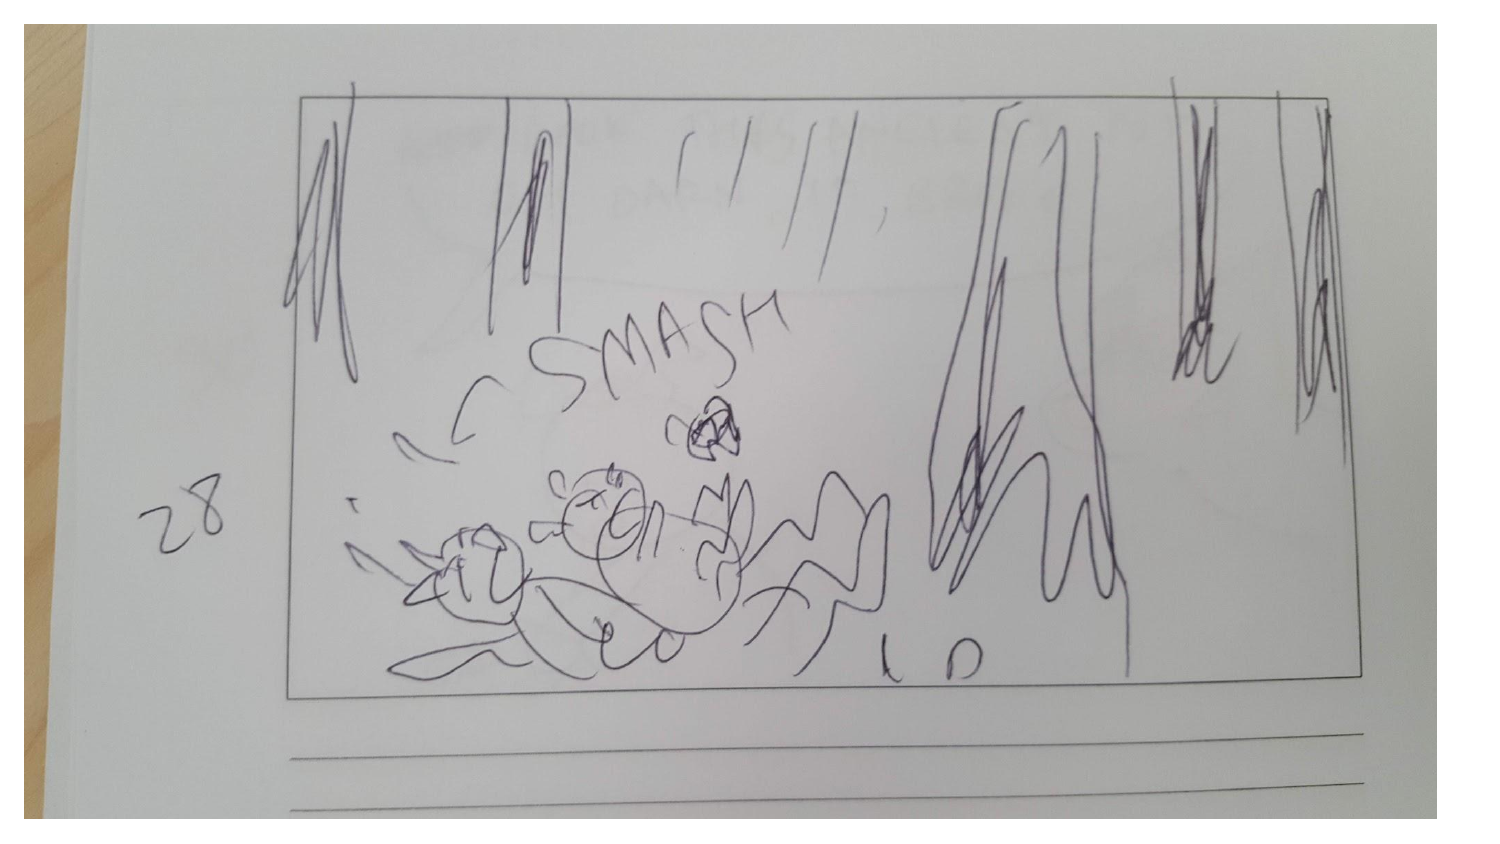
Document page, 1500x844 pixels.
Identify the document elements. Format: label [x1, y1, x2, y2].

picture [24, 24, 1437, 819]
